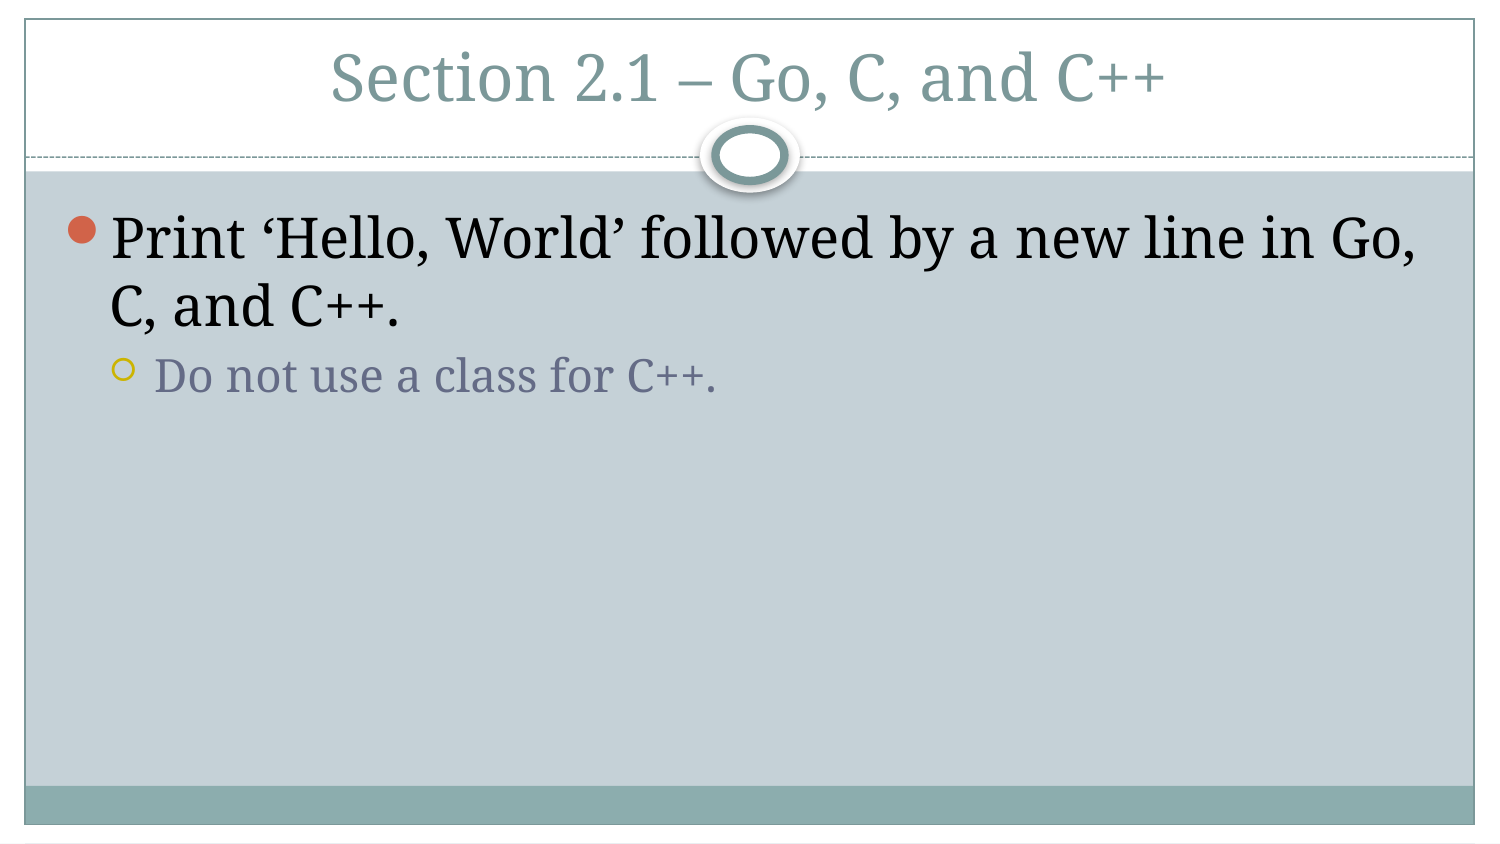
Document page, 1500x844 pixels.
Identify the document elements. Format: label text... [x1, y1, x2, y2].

title Section 2.1 – Go, C, and C++ [49, 28, 1450, 122]
list Print ‘Hello, World’ followed by a new line in Go, C, and C++. Do not use a class for C++. [49, 194, 1445, 751]
